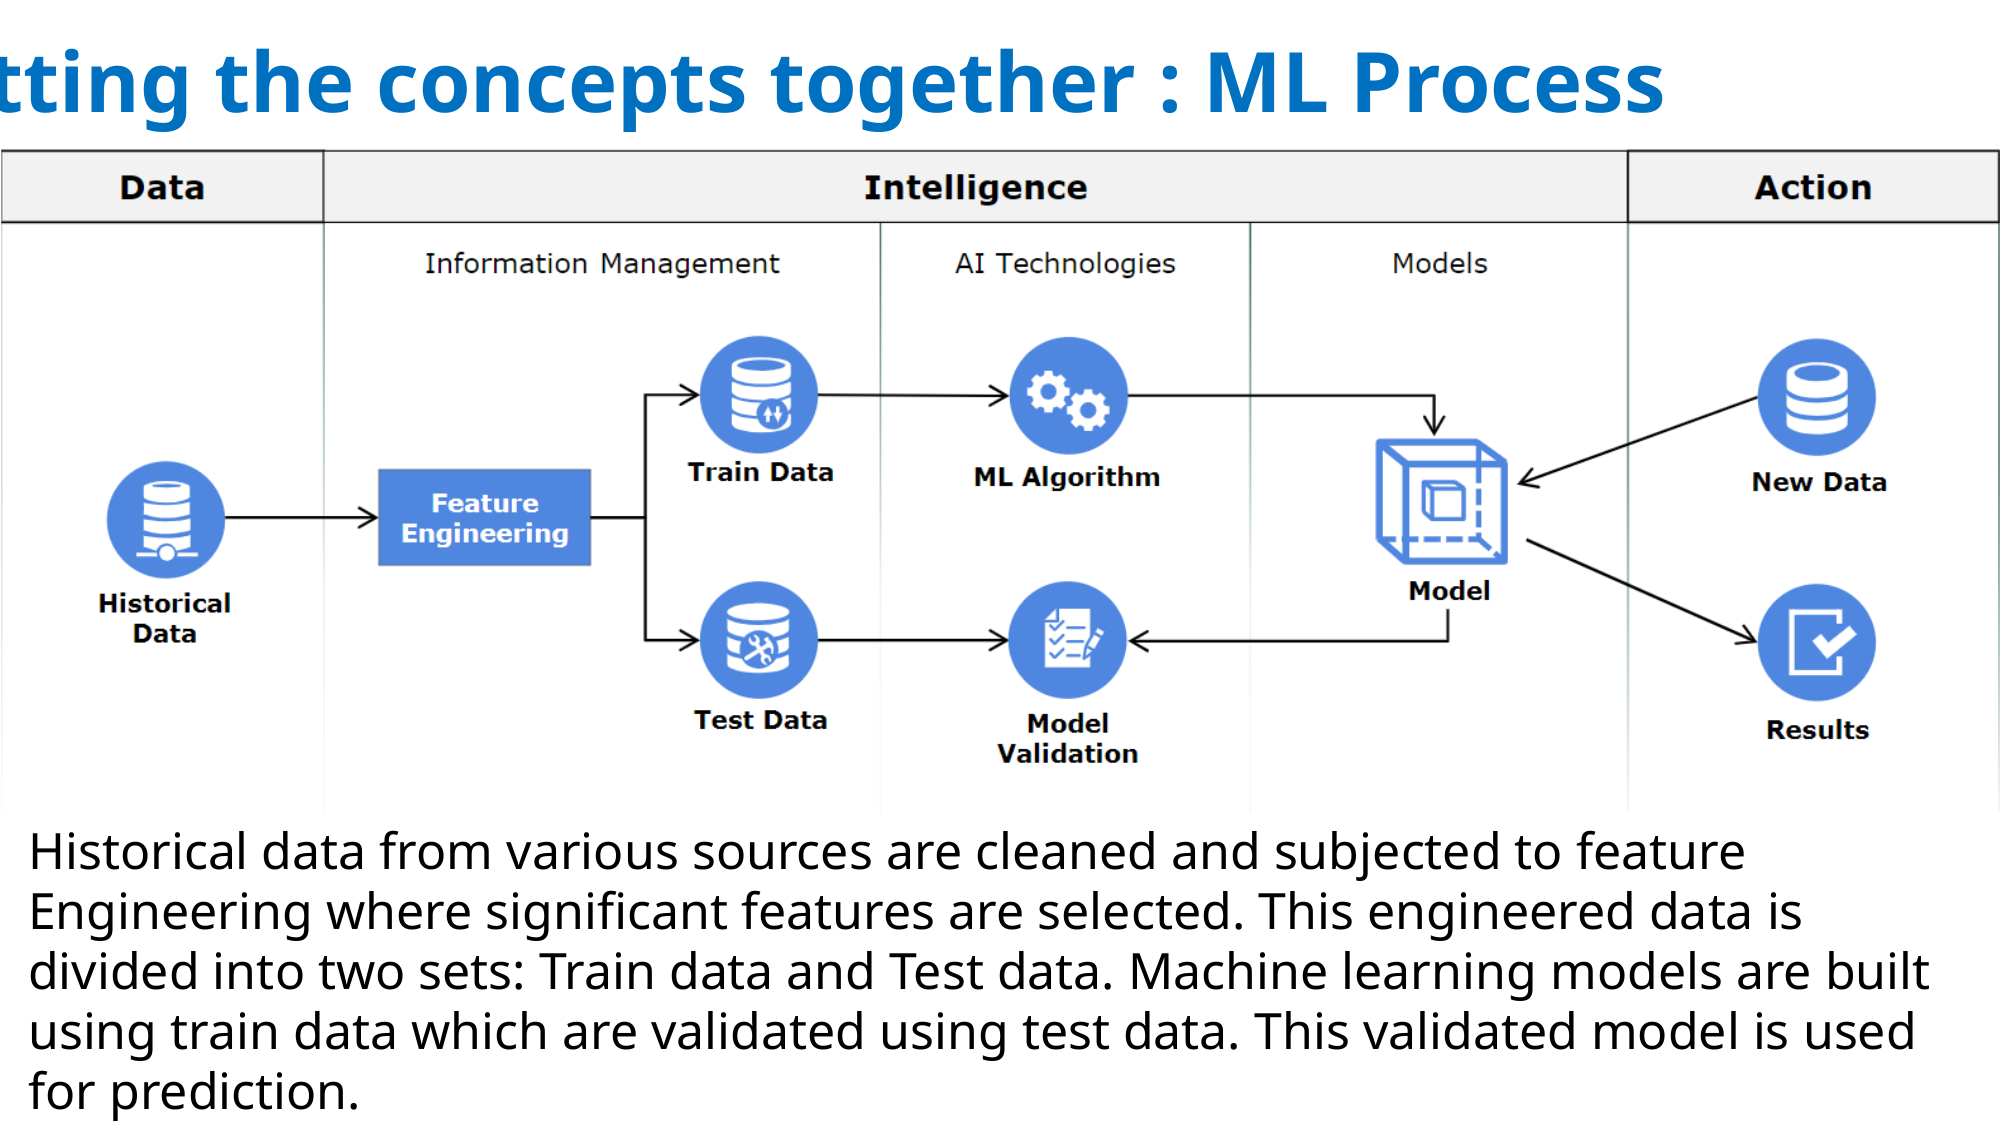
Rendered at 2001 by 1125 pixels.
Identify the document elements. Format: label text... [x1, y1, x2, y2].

text_box Putting the concepts together : ML Process [0, 21, 1683, 137]
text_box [0, 138, 2000, 813]
text_box Historical data from various sources are cleaned and subjected to feature Engineering where significant features are selected. This engineered data is divided into two sets: Train data and Test data. Machine learning models are built using train data which are validated using test data. This validated model is used for prediction. [13, 813, 1948, 1125]
